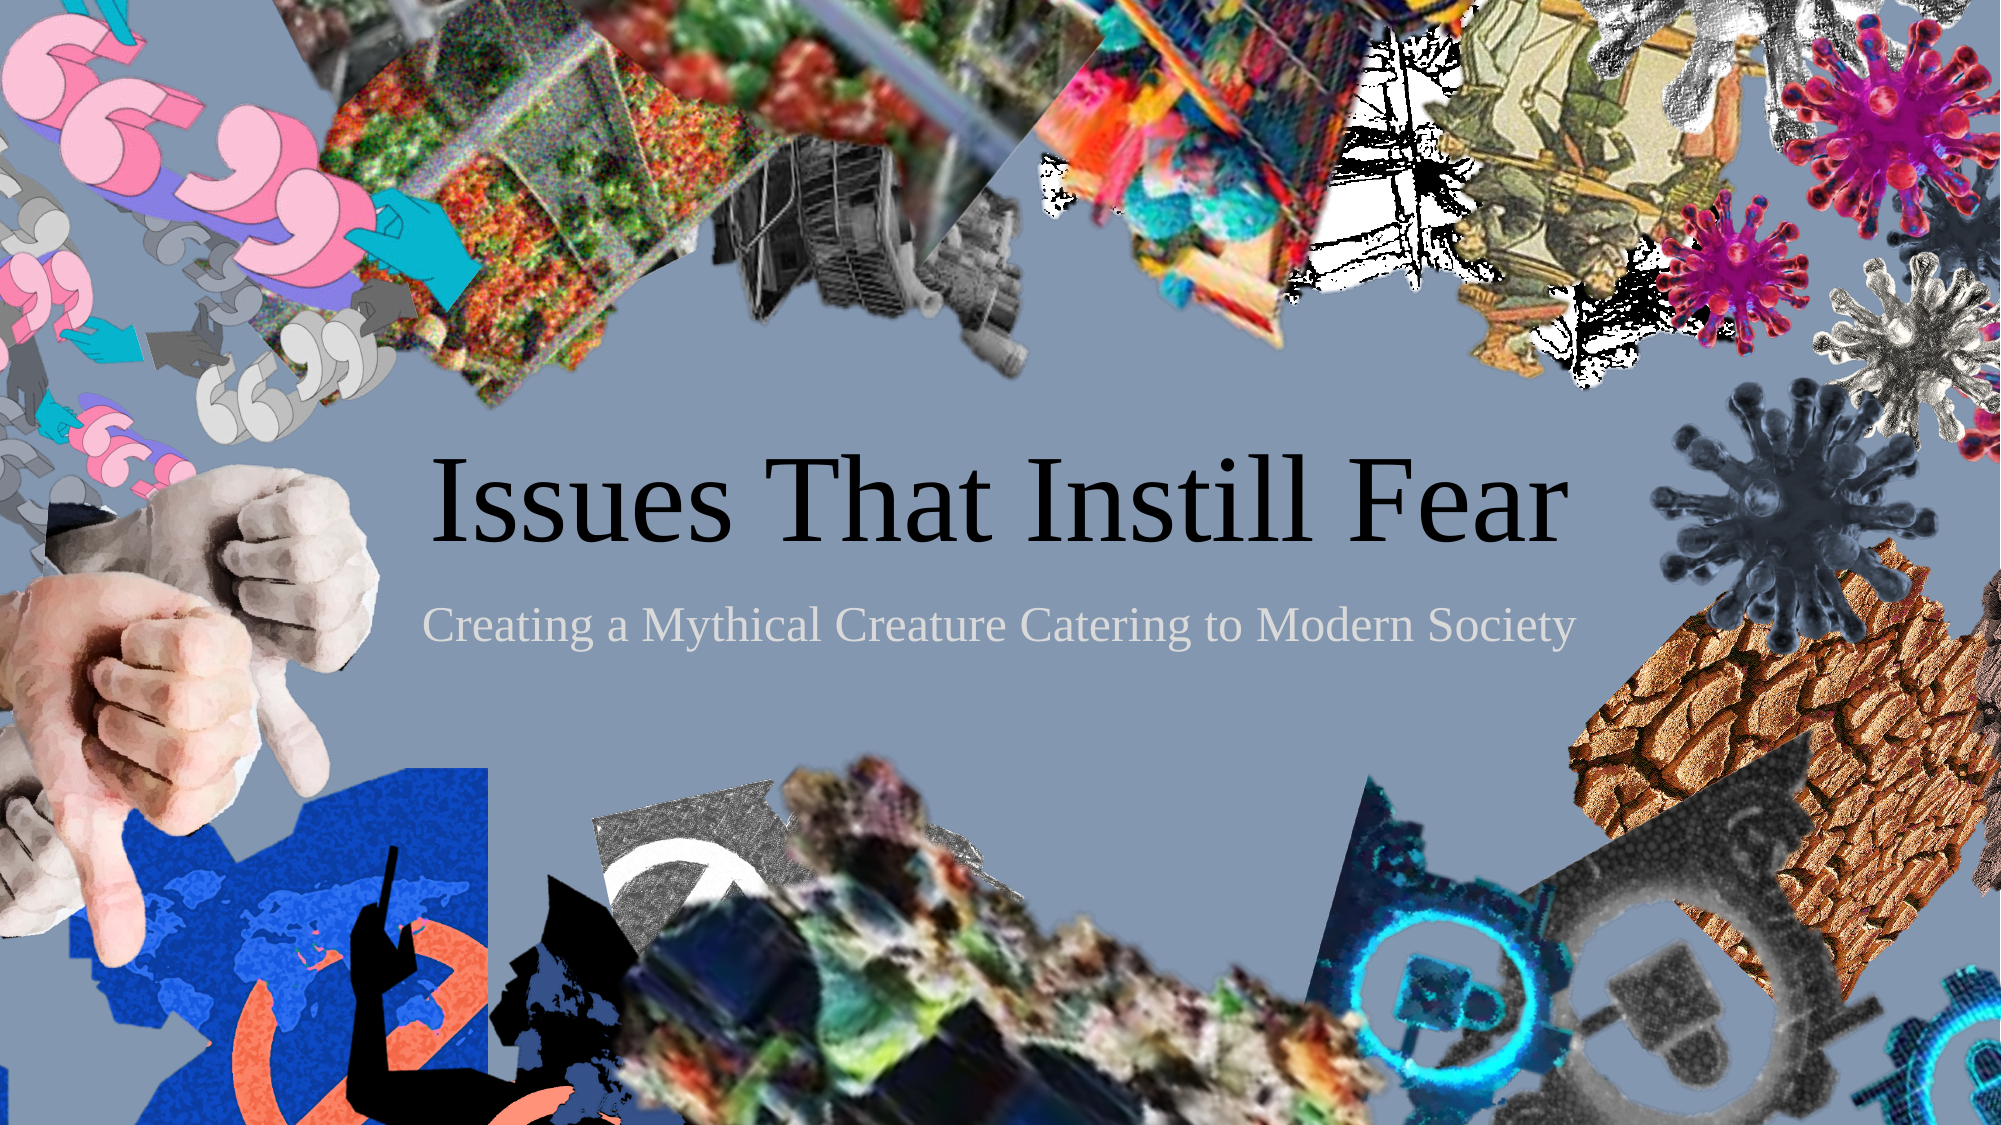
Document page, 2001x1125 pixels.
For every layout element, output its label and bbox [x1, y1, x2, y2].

text_box [0, 0, 2000, 1125]
